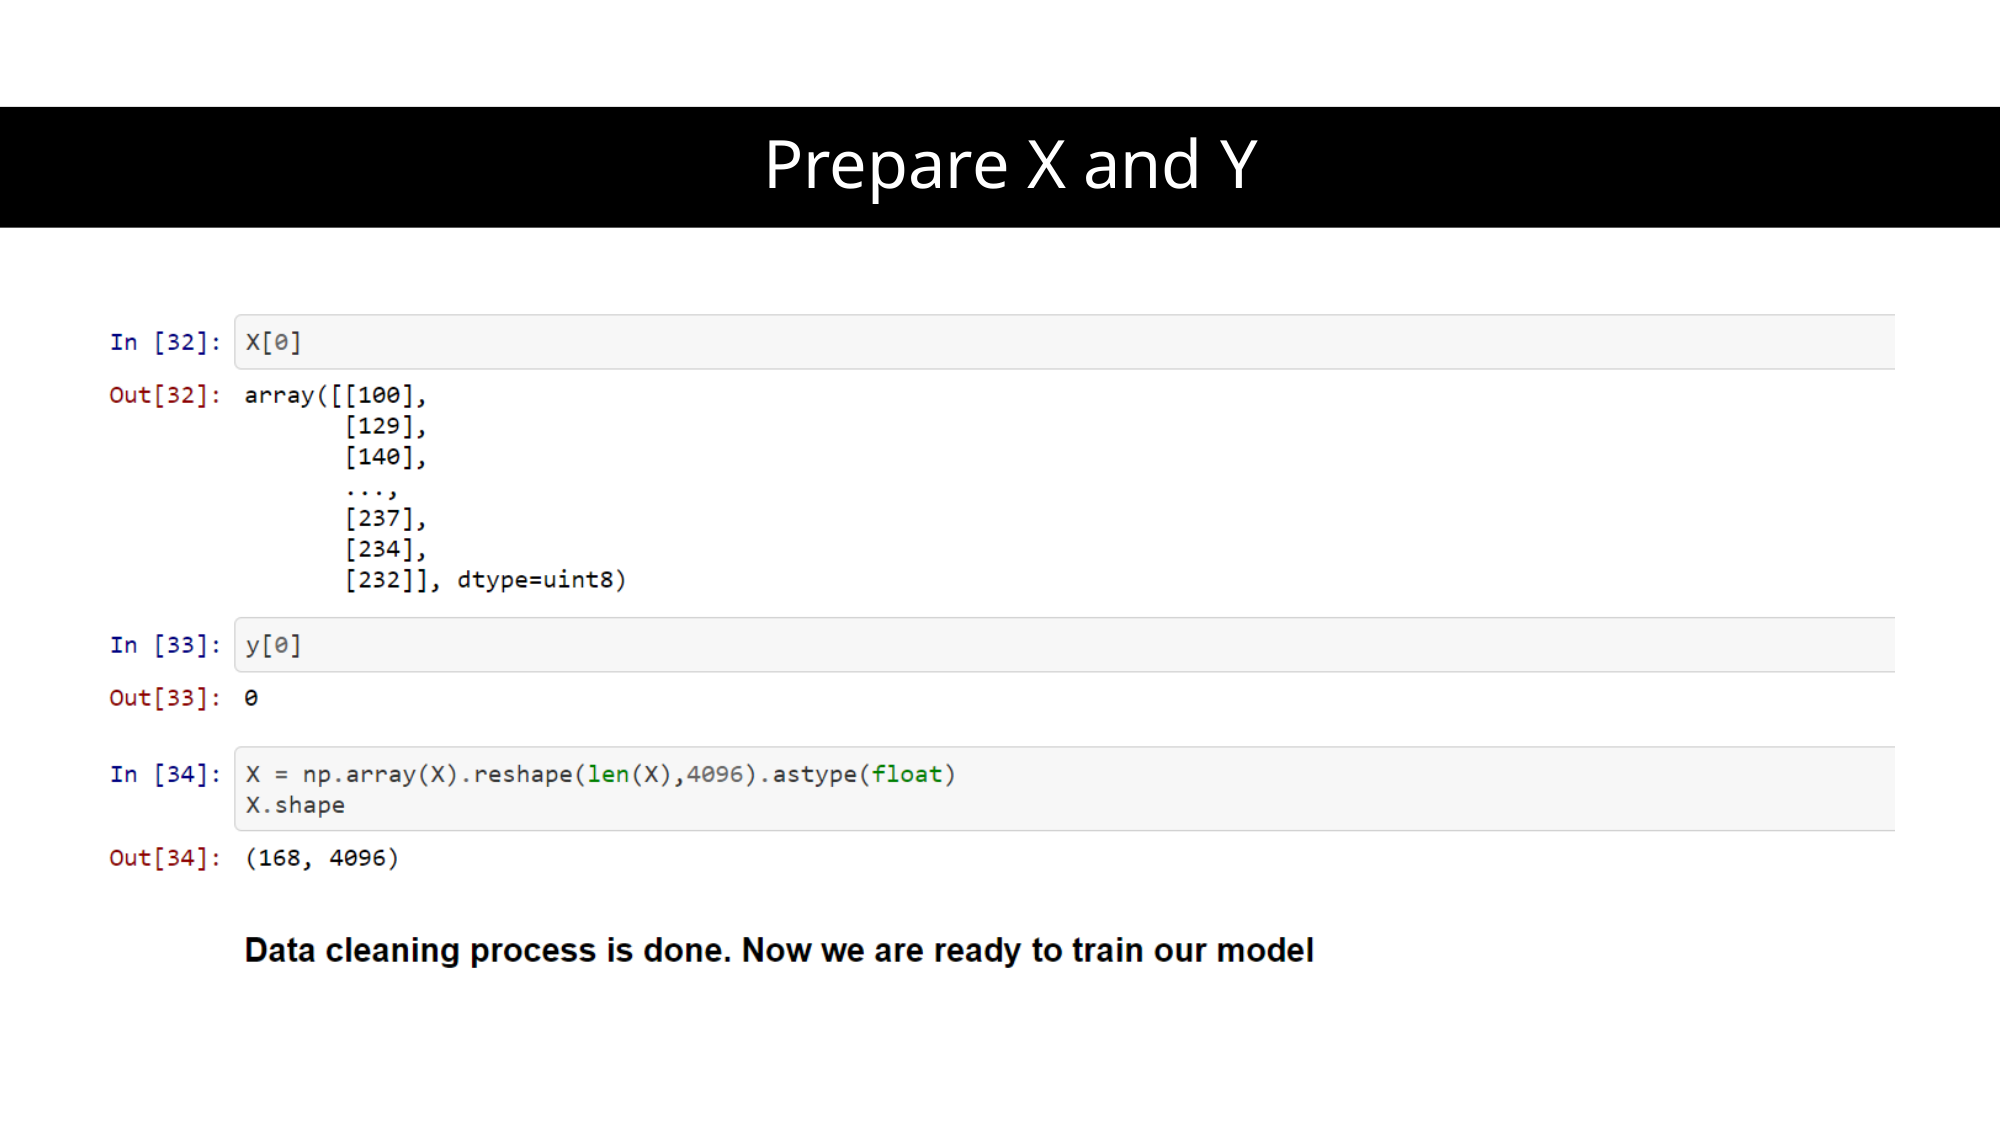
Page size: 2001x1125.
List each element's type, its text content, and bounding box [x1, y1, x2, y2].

title Prepare X and Y [91, 105, 1931, 228]
text_box [0, 106, 2000, 229]
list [105, 286, 1895, 985]
